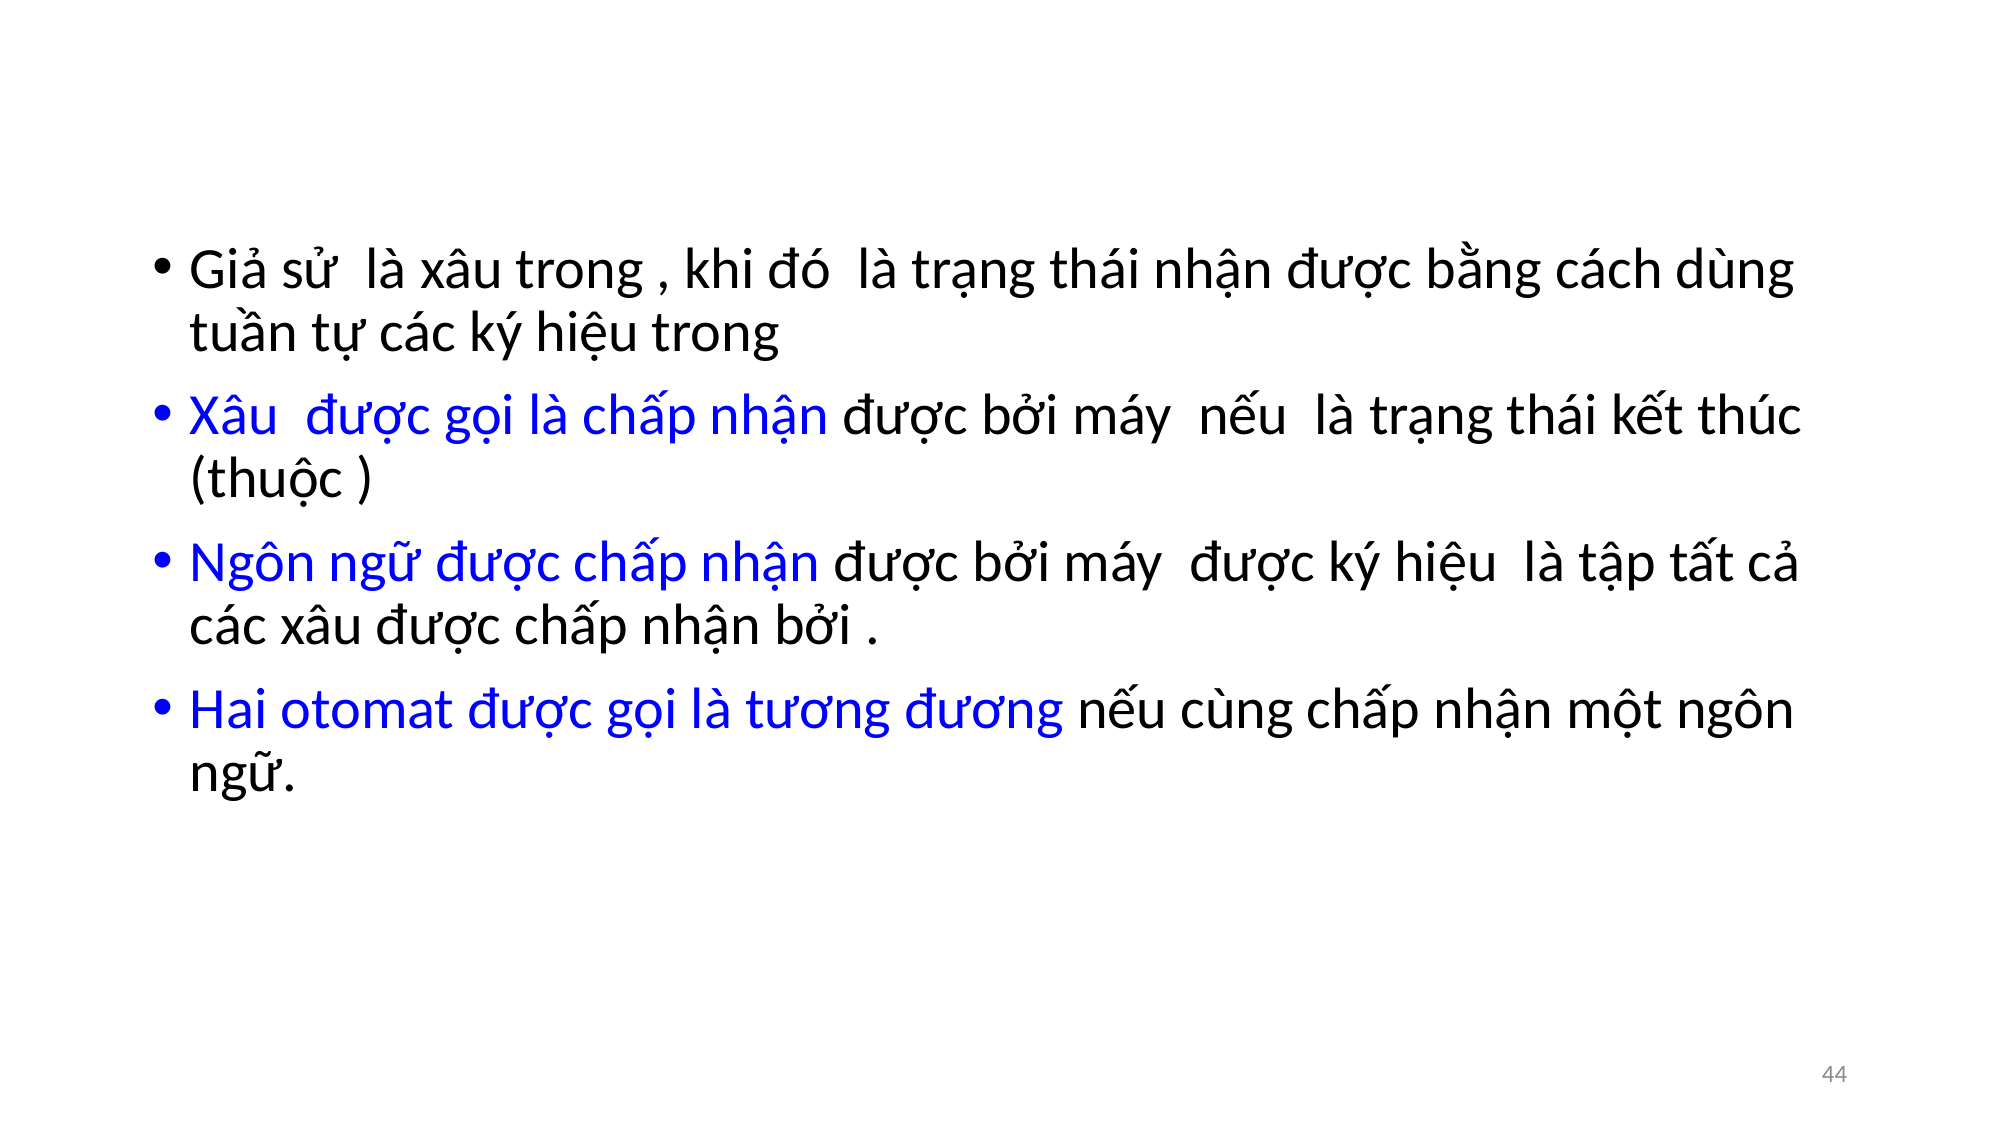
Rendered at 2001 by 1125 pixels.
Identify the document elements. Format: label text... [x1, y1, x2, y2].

slide_number 44 [1412, 1042, 1863, 1103]
